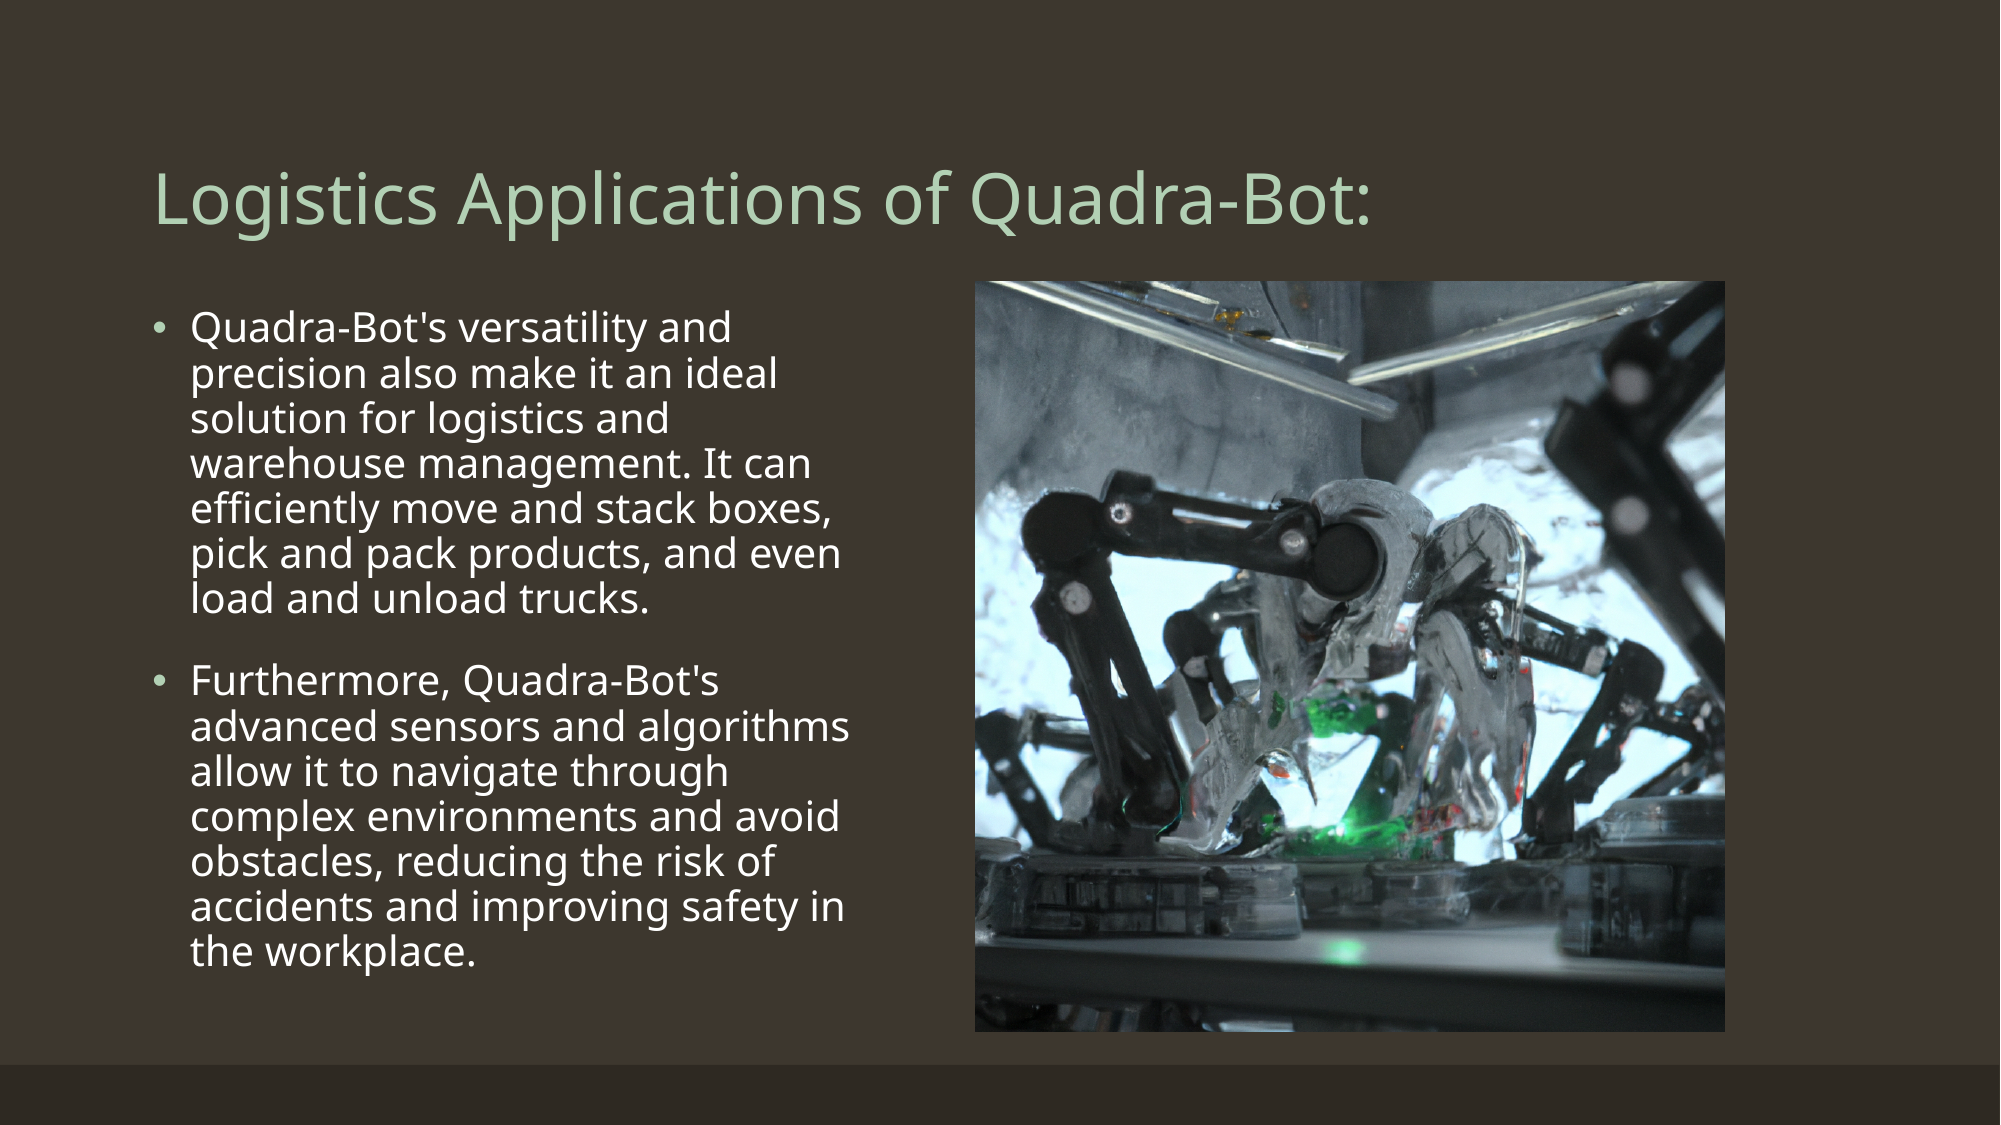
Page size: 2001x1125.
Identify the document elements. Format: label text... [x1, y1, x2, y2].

list Quadra-Bot's versatility and precision also make it an ideal solution for logistics and warehouse management. It can efficiently move and stack boxes, pick and pack products, and even load and unload trucks. Furthermore, Quadra-Bot's advanced sensors and algorithms allow it to navigate through complex environments and avoid obstacles, reducing the risk of accidents and improving safety in the workplace. [137, 299, 913, 1014]
title Logistics Applications of Quadra-Bot: [137, 59, 1863, 248]
picture [974, 281, 1725, 1032]
